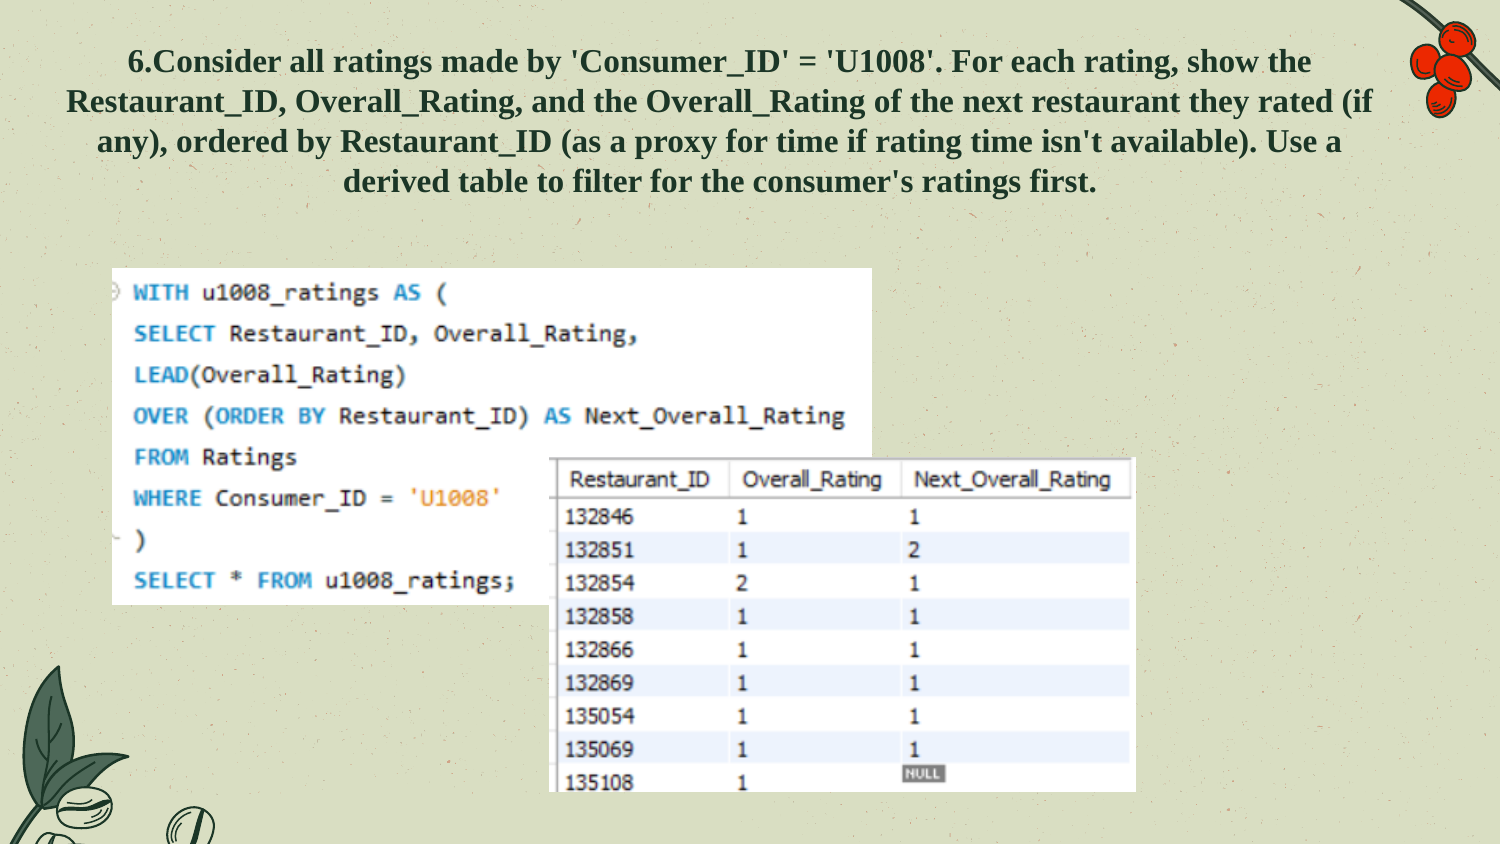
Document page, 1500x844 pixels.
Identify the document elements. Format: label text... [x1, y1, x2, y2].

text_box 6.Consider all ratings made by 'Consumer_ID' = 'U1008'. For each rating, show the Restaurant_ID, Overall_Rating, and the Overall_Rating of the next restaurant they rated (if any), ordered by Restaurant_ID (as a proxy for time if rating time isn't available). Use a derived table to filter for the consumer's ratings first. [33, 32, 1408, 207]
picture [0, 0, 1500, 844]
picture [1415, 0, 1500, 79]
